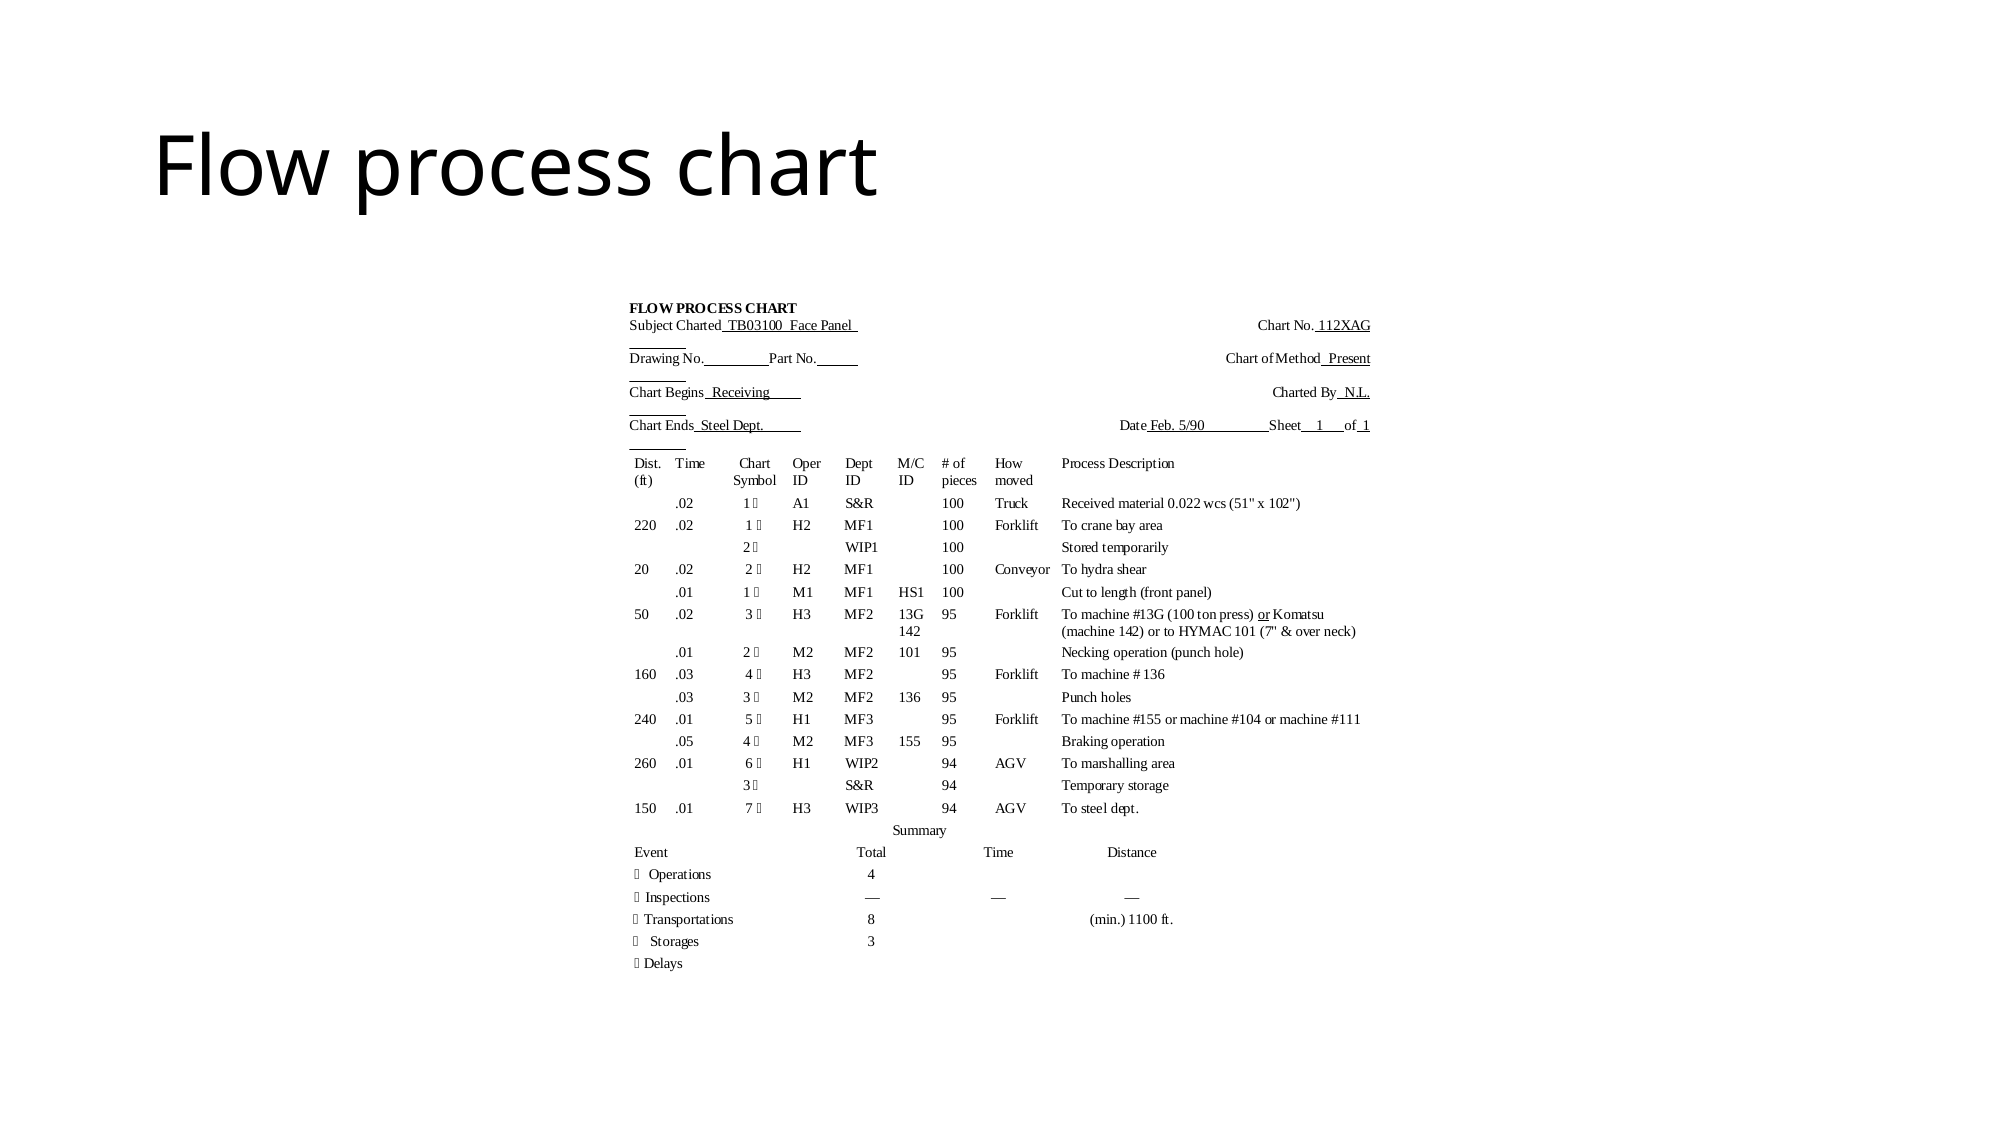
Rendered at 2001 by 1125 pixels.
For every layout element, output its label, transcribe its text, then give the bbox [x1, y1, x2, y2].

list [629, 299, 1371, 1014]
title Flow process chart [137, 59, 1863, 278]
